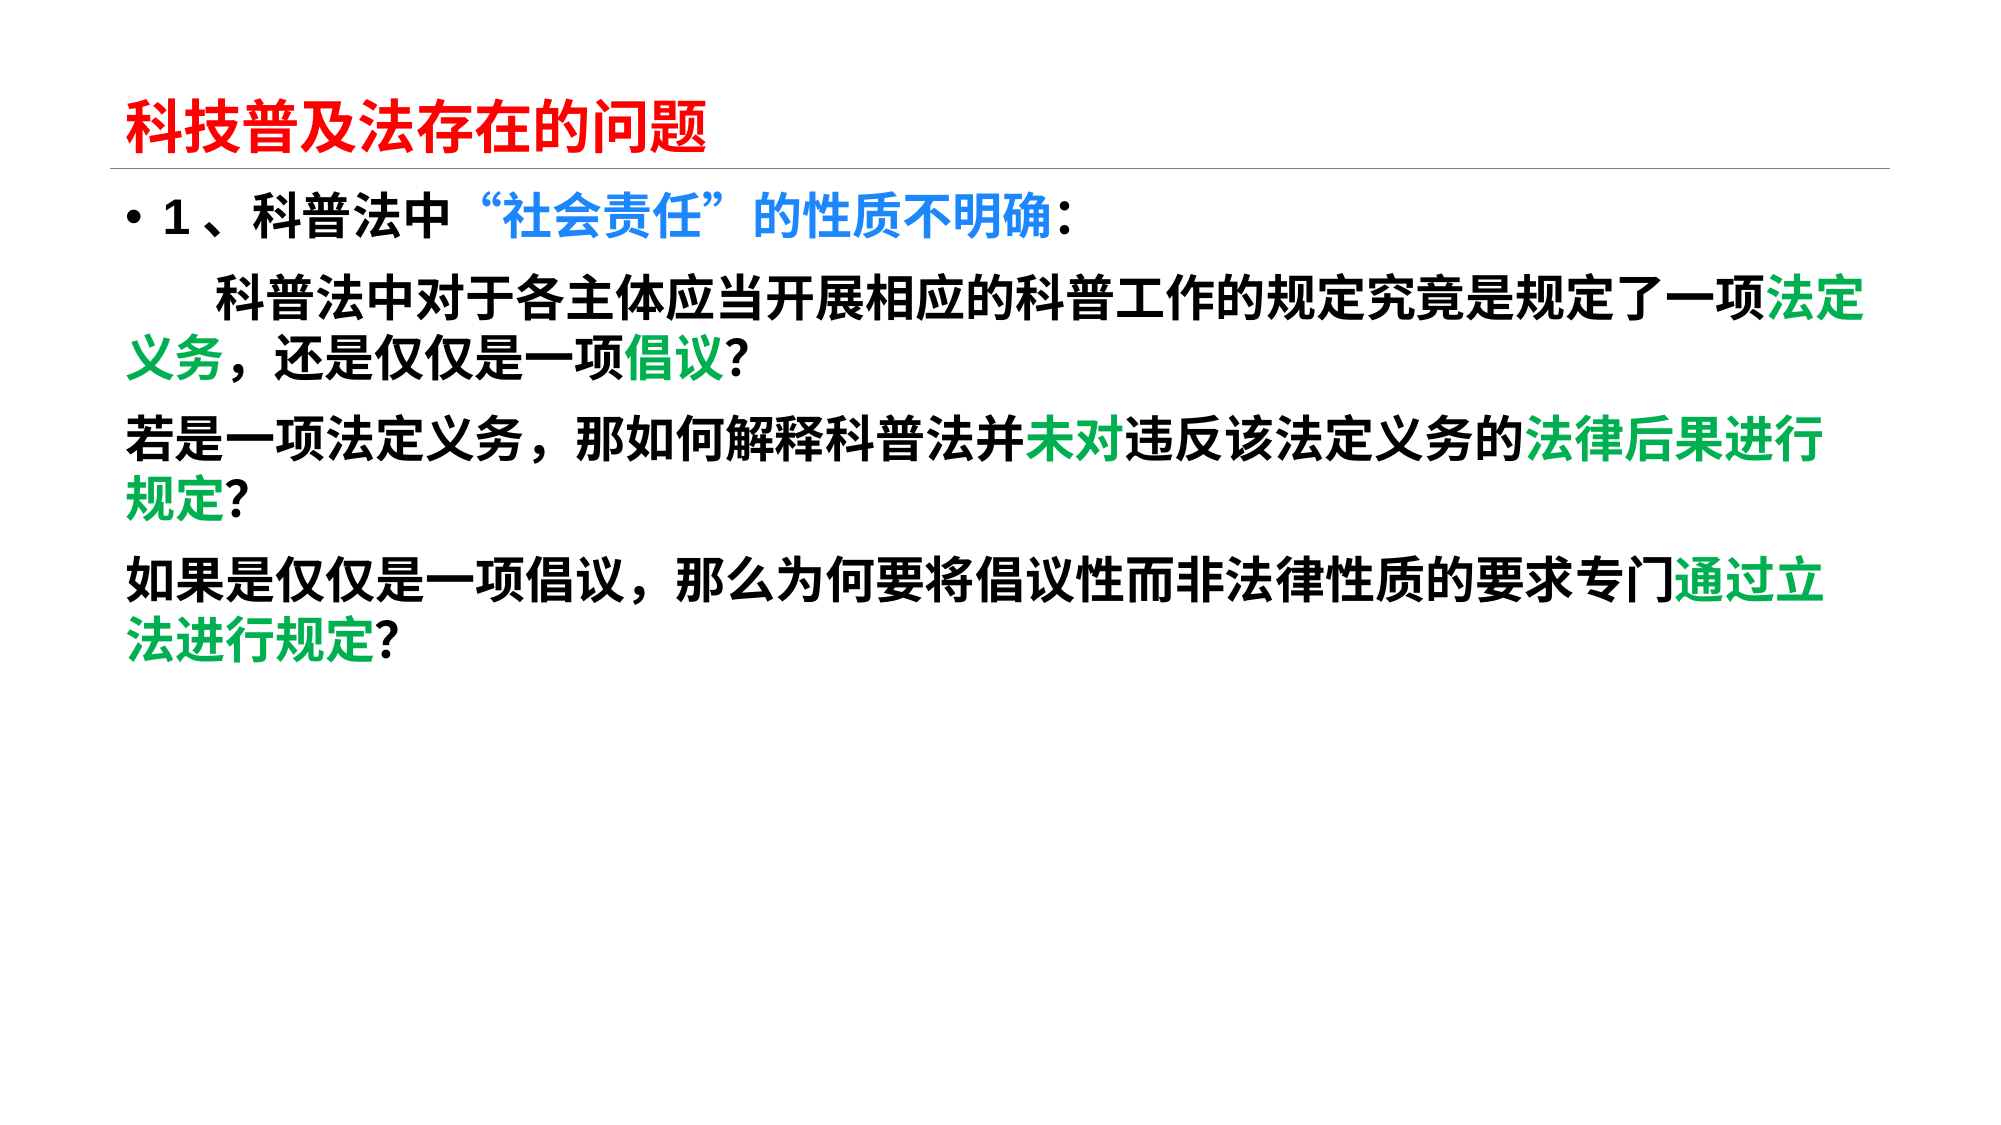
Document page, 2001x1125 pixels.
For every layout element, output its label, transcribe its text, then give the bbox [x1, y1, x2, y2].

list 1、科普法中“社会责任”的性质不明确： 科普法中对于各主体应当开展相应的科普工作的规定究竟是规定了一项法定义务，还是仅仅是一项倡议？ 若是一项法定义务，那如何解释科普法并未对违反该法定义务的法律后果进行规定？ 如果是仅仅是一项倡议，那么为何要将倡议性而非法律性质的要求专门通过立法进行规定？ [109, 184, 1890, 1008]
title 科技普及法存在的问题 [109, 0, 1890, 169]
